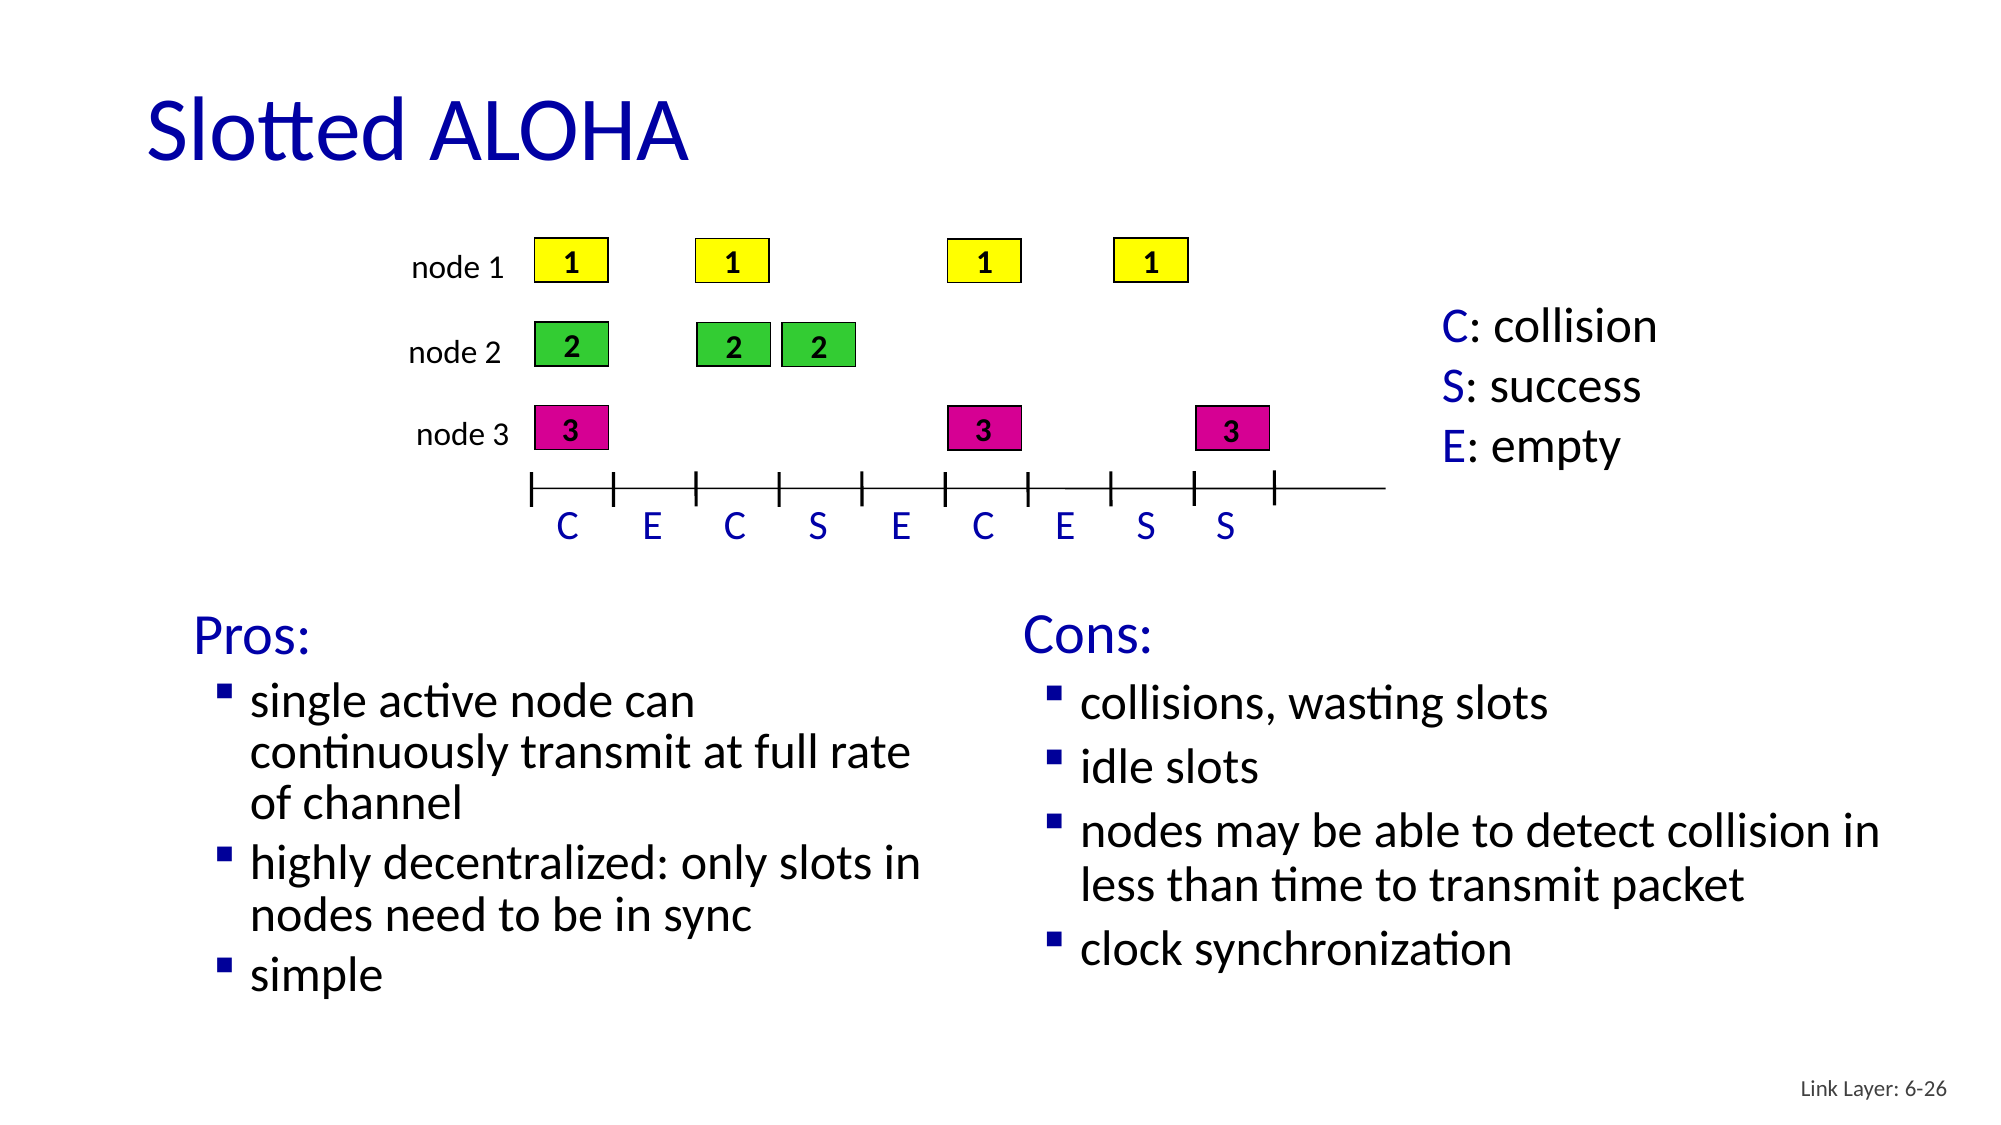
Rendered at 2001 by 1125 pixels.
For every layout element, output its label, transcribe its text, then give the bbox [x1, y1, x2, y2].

text_box C: collision S: success E: empty [1427, 284, 1674, 480]
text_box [781, 317, 856, 374]
slide_number Link Layer: 6-26 [1512, 1056, 1963, 1117]
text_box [534, 317, 609, 373]
text_box E [627, 490, 678, 555]
text_box E [876, 490, 927, 555]
text_box node 1 [396, 238, 520, 293]
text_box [534, 232, 609, 288]
text_box C [541, 490, 594, 556]
text_box Pros: single active node can continuously transmit at full rate of channel highly decentralized: only slots in nodes need to be in sync simple [178, 599, 974, 1125]
text_box E [1040, 490, 1091, 555]
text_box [947, 401, 1022, 457]
text_box C [957, 490, 1010, 556]
text_box node 2 [393, 322, 517, 378]
title Slotted ALOHA [131, 57, 1857, 205]
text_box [1114, 232, 1188, 288]
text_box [1195, 401, 1270, 457]
text_box node 3 [401, 405, 525, 460]
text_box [696, 317, 771, 374]
text_box S [793, 490, 843, 556]
text_box Cons: collisions, wasting slots idle slots nodes may be able to detect collision in less than time to transmit packet clock synchronization [1008, 595, 1924, 1046]
text_box S [1201, 490, 1251, 556]
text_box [695, 232, 770, 289]
text_box S [1121, 490, 1171, 556]
text_box C [709, 490, 762, 556]
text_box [947, 233, 1022, 289]
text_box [535, 400, 609, 457]
